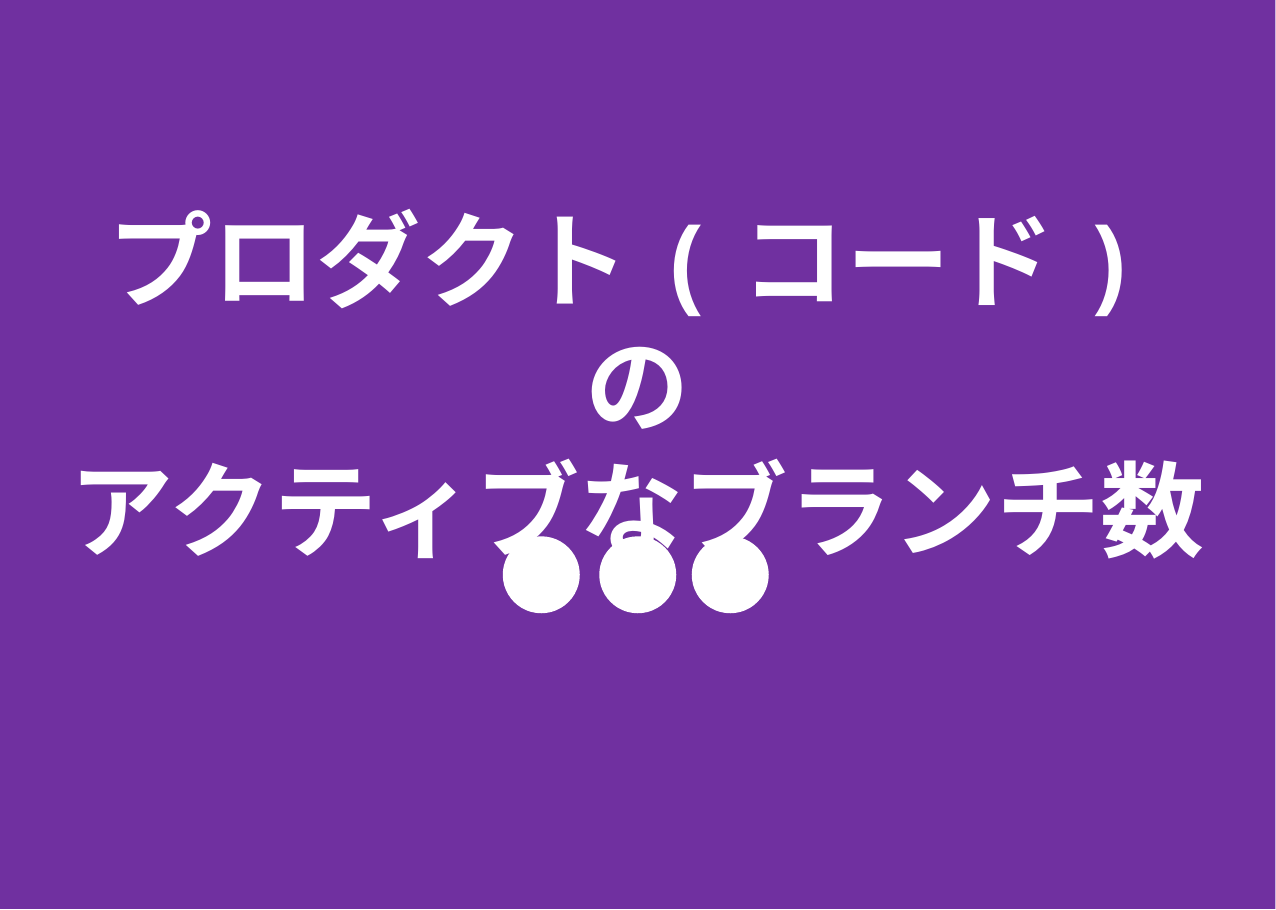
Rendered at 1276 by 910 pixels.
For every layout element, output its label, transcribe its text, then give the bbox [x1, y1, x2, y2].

title プロダクト(コード)の アクティブなブランチ数 [47, 253, 1229, 513]
